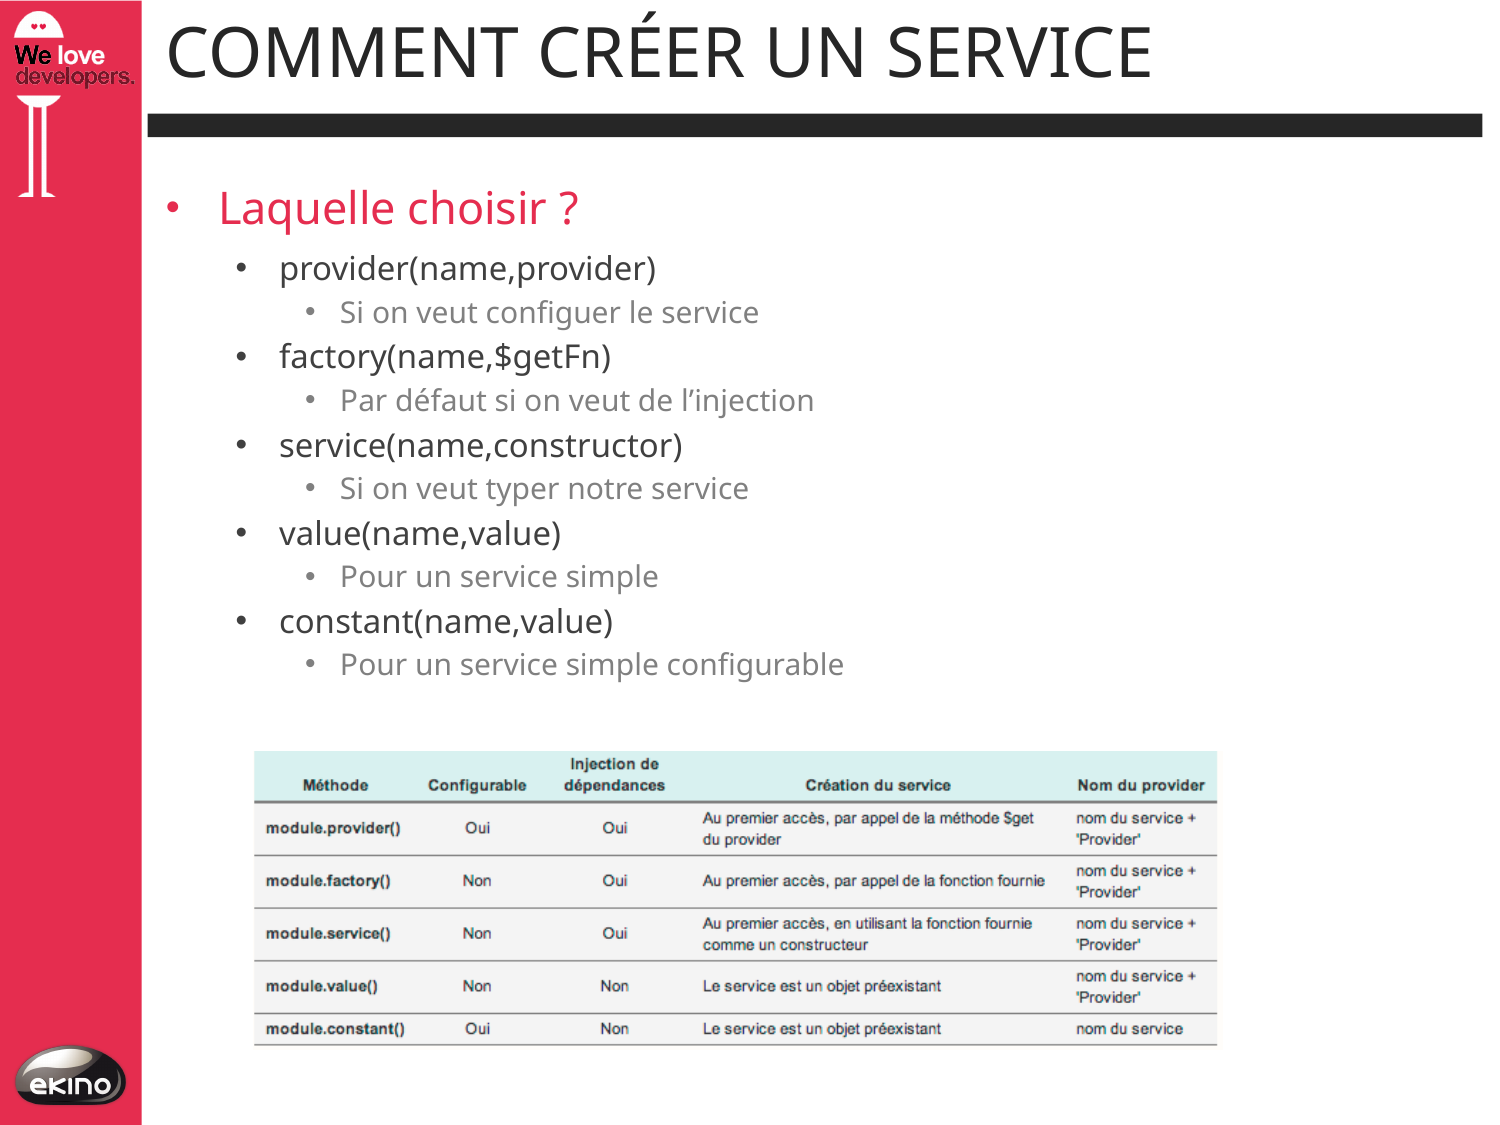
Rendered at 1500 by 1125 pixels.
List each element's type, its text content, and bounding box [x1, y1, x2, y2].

title Comment créer un service [151, 0, 1483, 99]
list Laquelle choisir ? provider(name,provider) Si on veut configuer le service factory(name,$getFn) Par défaut si on veut de l’injection service(name,constructor) Si on veut typer notre service value(name,value) Pour un service simple constant(name,value) Pour un service simple configurable [151, 172, 1483, 693]
picture [6, 1, 136, 197]
picture [11, 1041, 130, 1109]
picture [253, 751, 1223, 1051]
